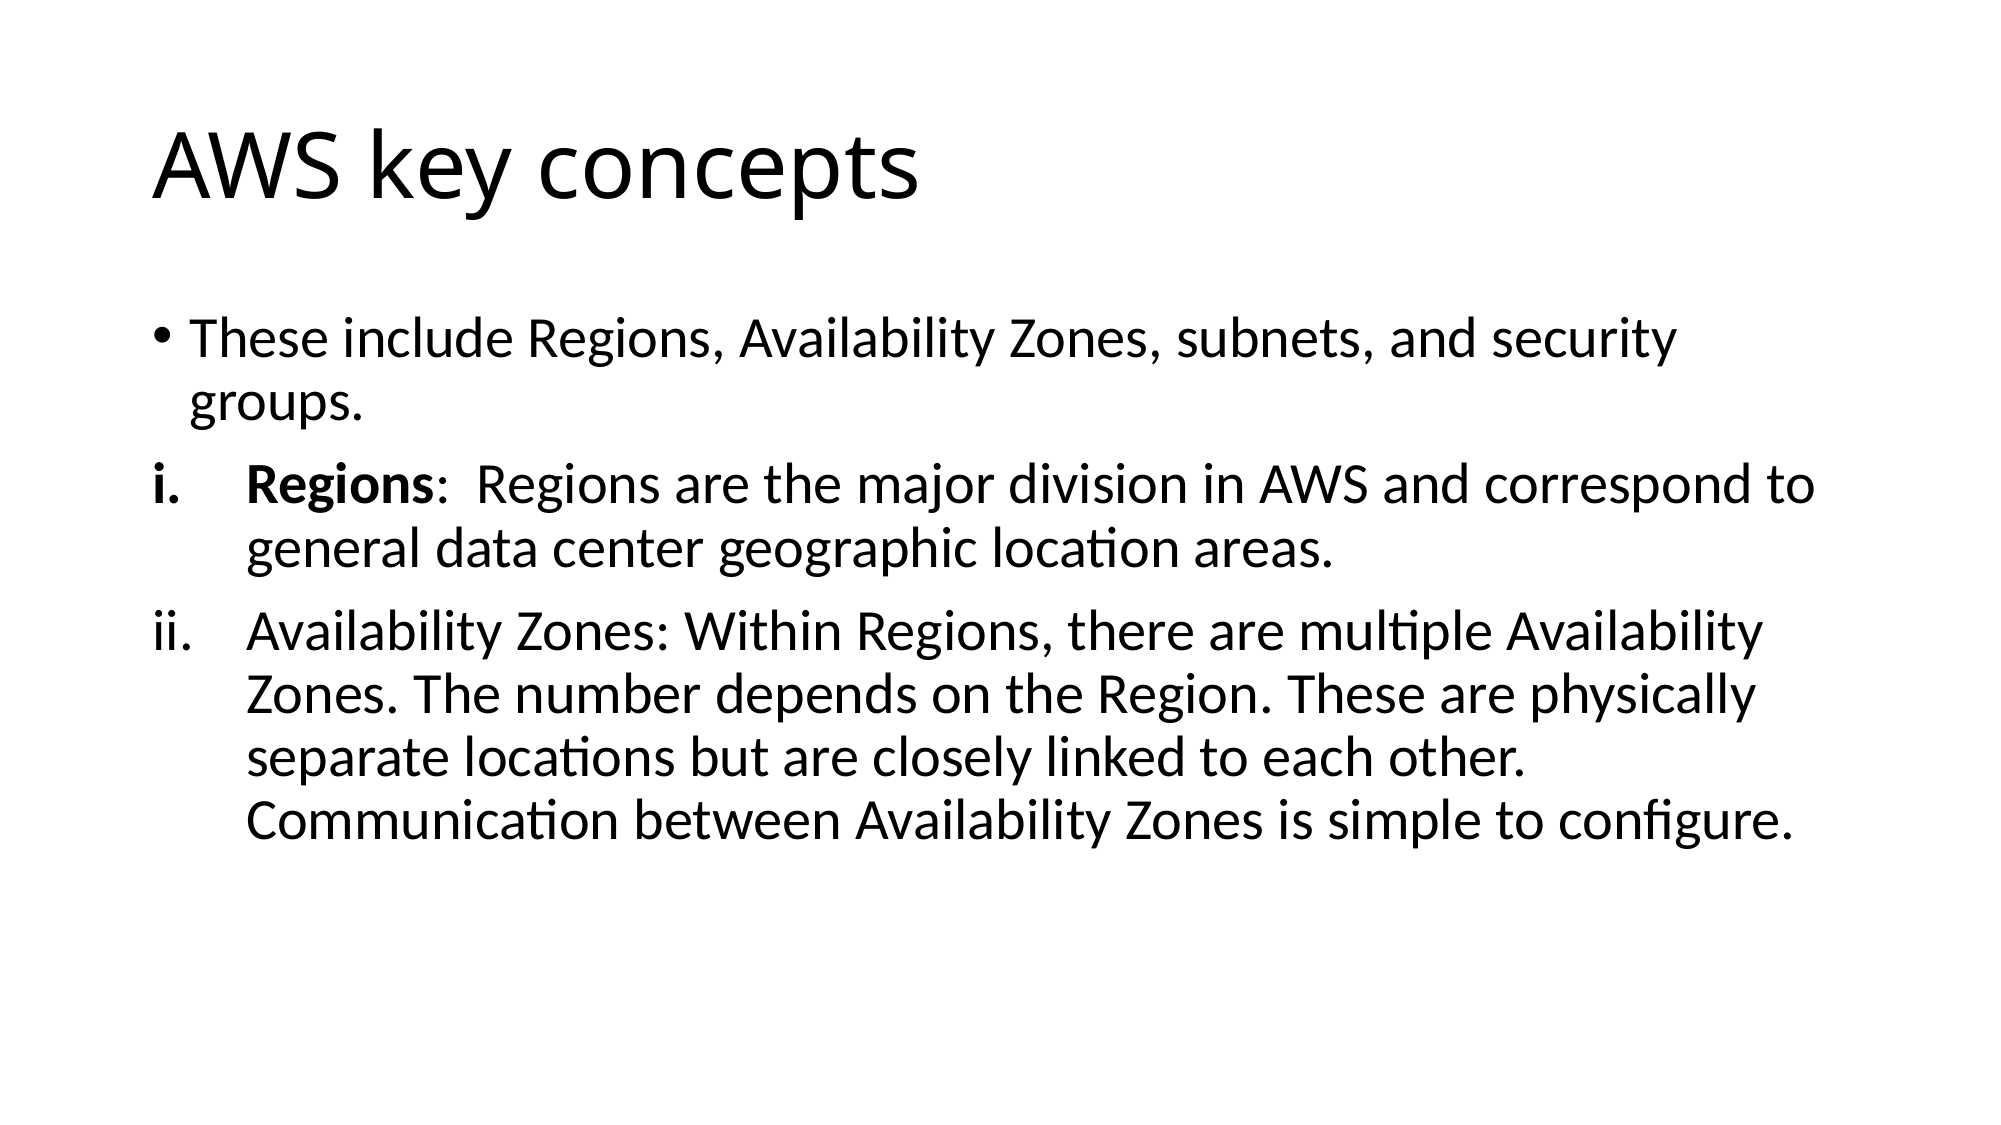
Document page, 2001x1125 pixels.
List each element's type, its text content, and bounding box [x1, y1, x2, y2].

title AWS key concepts [137, 59, 1863, 278]
list These include Regions, Availability Zones, subnets, and security groups. Regions: Regions are the major division in AWS and correspond to general data center geographic location areas. Availability Zones: Within Regions, there are multiple Availability Zones. The number depends on the Region. These are physically separate locations but are closely linked to each other. Communication between Availability Zones is simple to configure. [137, 299, 1863, 1014]
